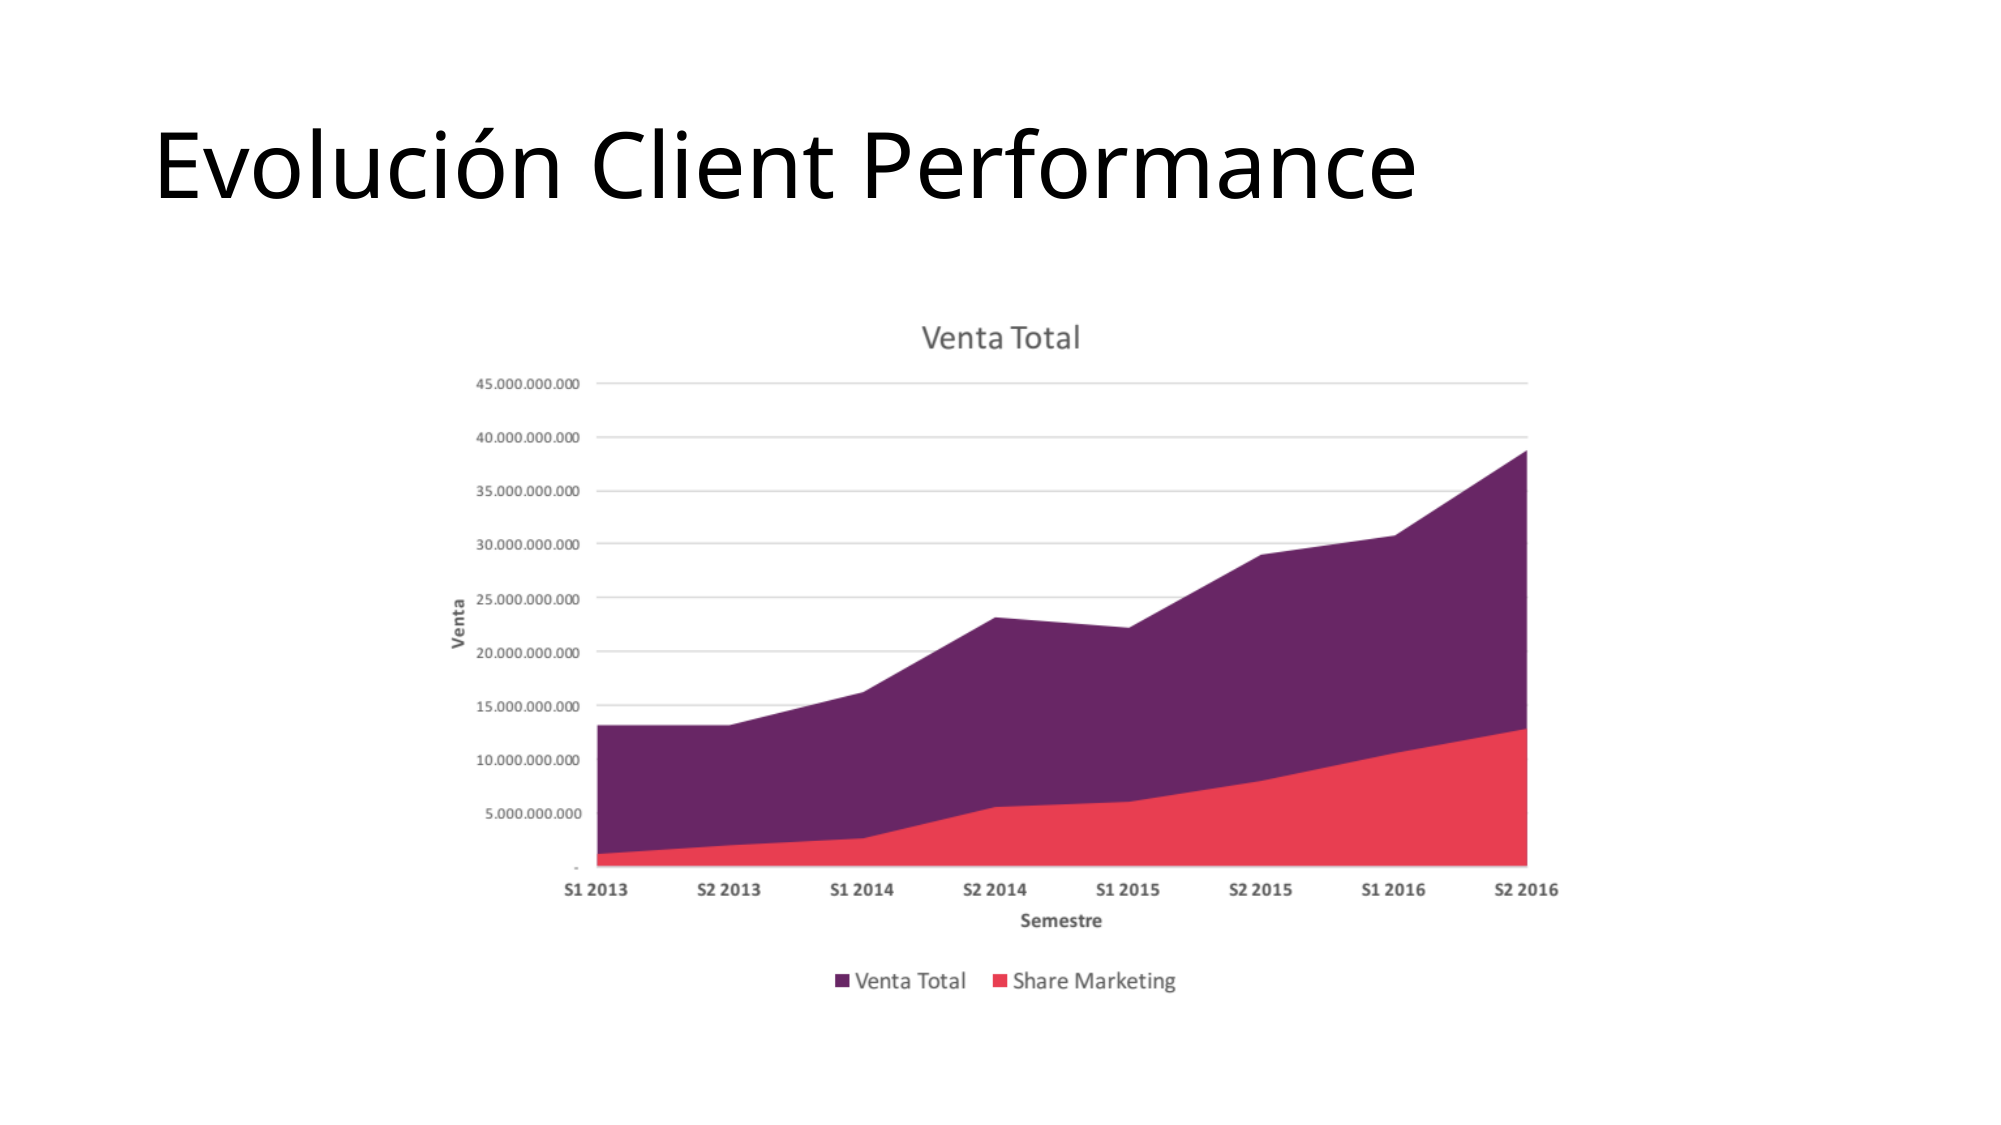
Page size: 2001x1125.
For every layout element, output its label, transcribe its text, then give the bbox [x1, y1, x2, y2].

title Evolución Client Performance [137, 59, 1863, 278]
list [422, 299, 1578, 1014]
